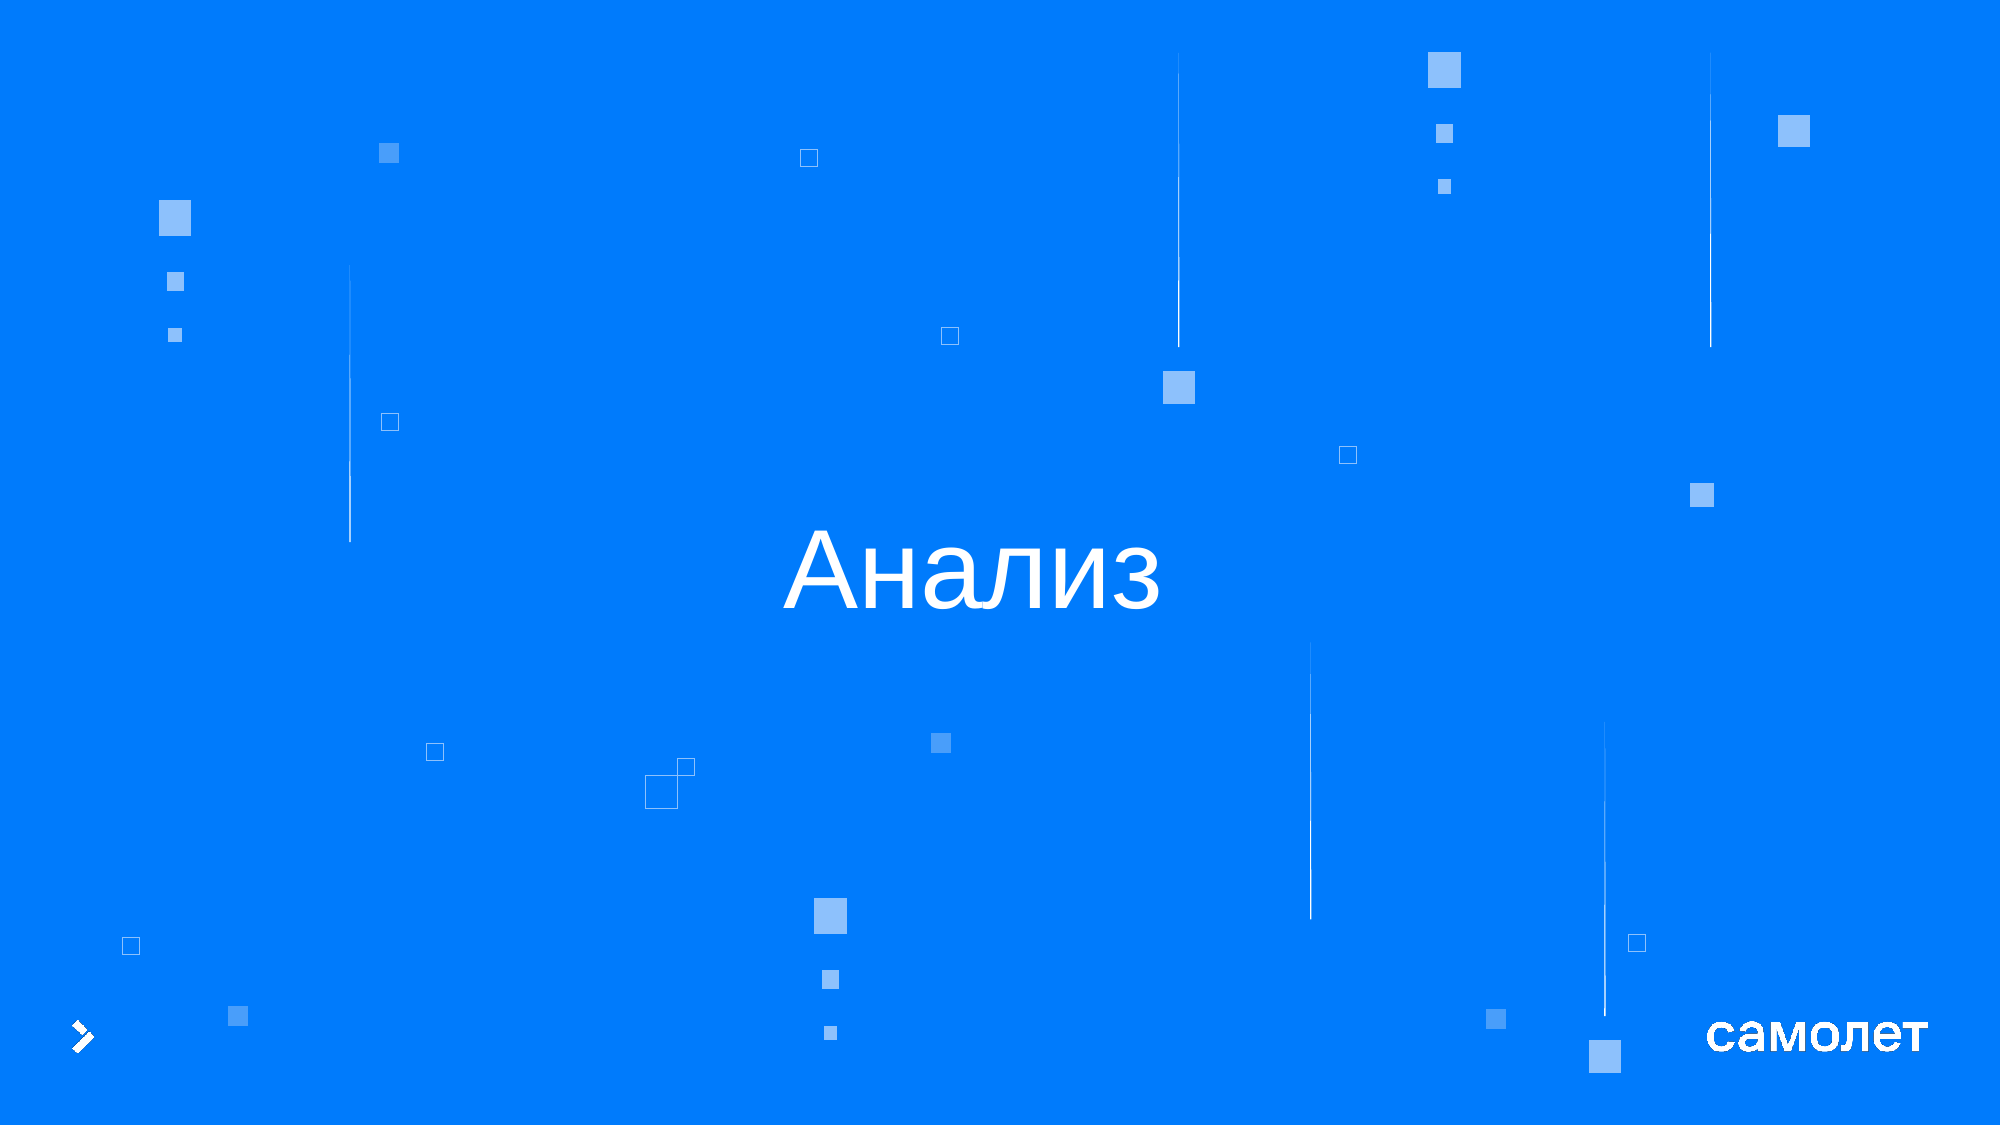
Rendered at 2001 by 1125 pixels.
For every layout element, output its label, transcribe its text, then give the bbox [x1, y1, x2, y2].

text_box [1162, 52, 1196, 404]
text_box [379, 142, 400, 163]
picture [72, 1020, 94, 1053]
text_box [228, 1006, 249, 1027]
text_box [1485, 1009, 1506, 1030]
text_box [931, 732, 952, 753]
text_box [1428, 51, 1462, 195]
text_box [158, 199, 192, 343]
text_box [1588, 721, 1622, 1074]
title Анализ [782, 510, 1218, 615]
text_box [814, 897, 848, 1041]
picture [1707, 1021, 1928, 1052]
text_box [1690, 52, 1811, 508]
